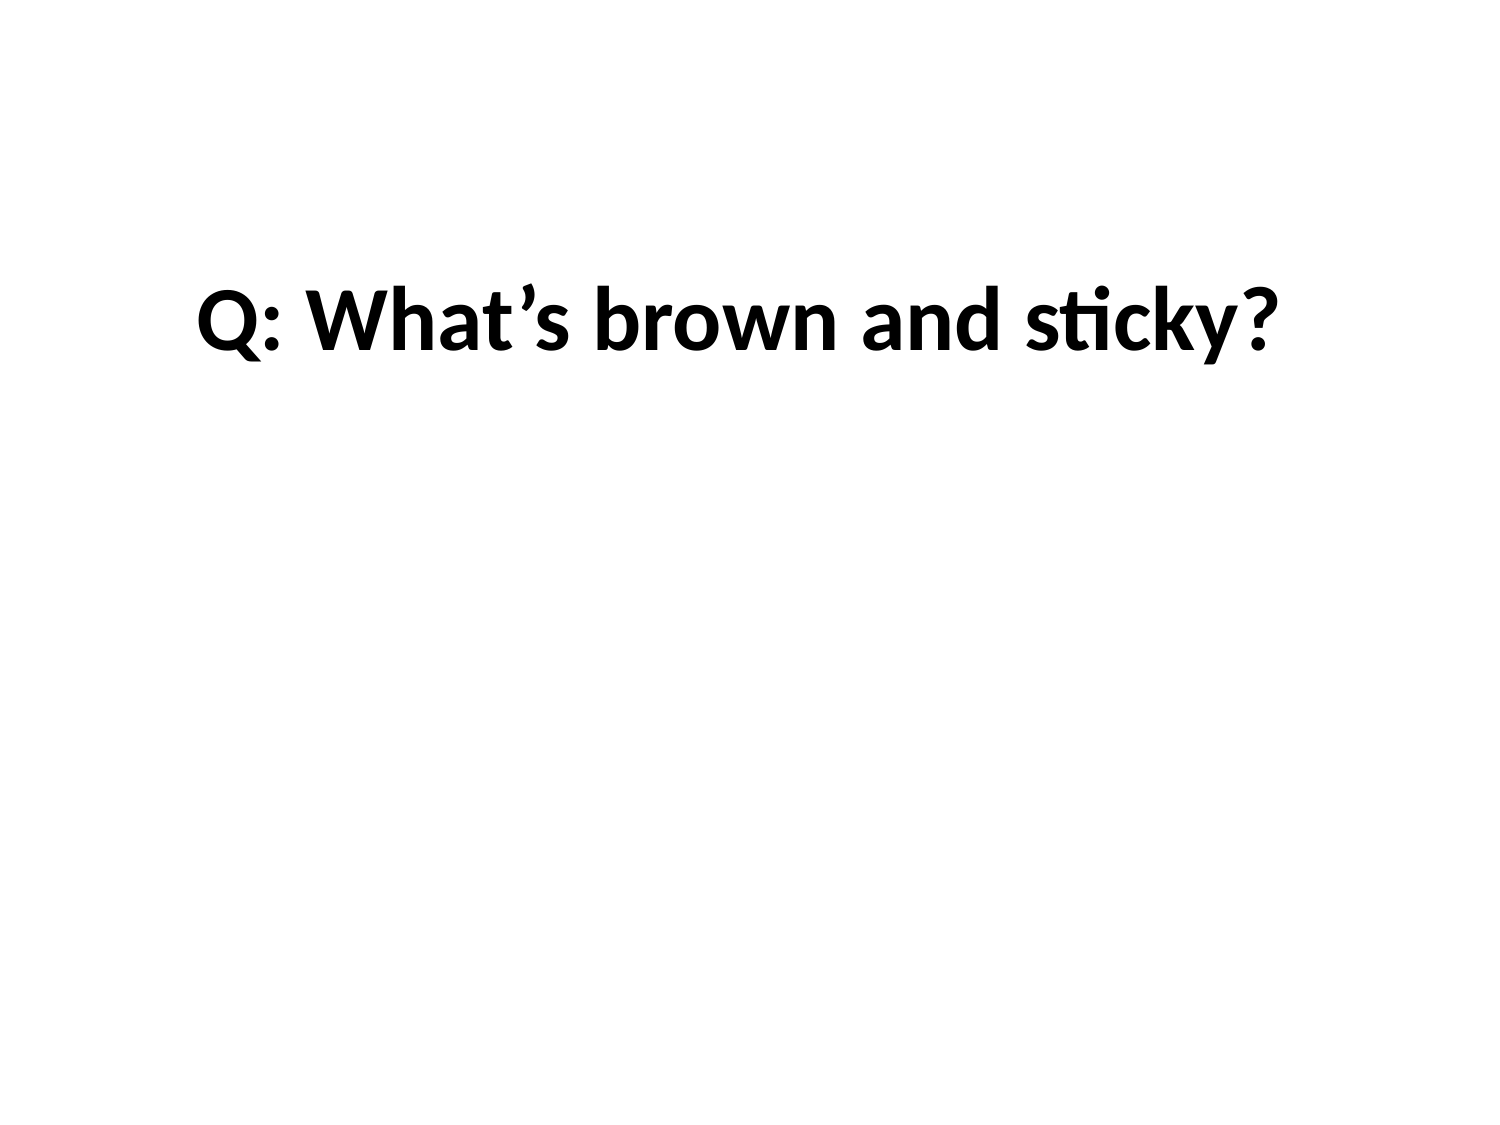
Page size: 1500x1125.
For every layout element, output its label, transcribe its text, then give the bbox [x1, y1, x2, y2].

title Q: What’s brown and sticky? [64, 219, 1415, 408]
